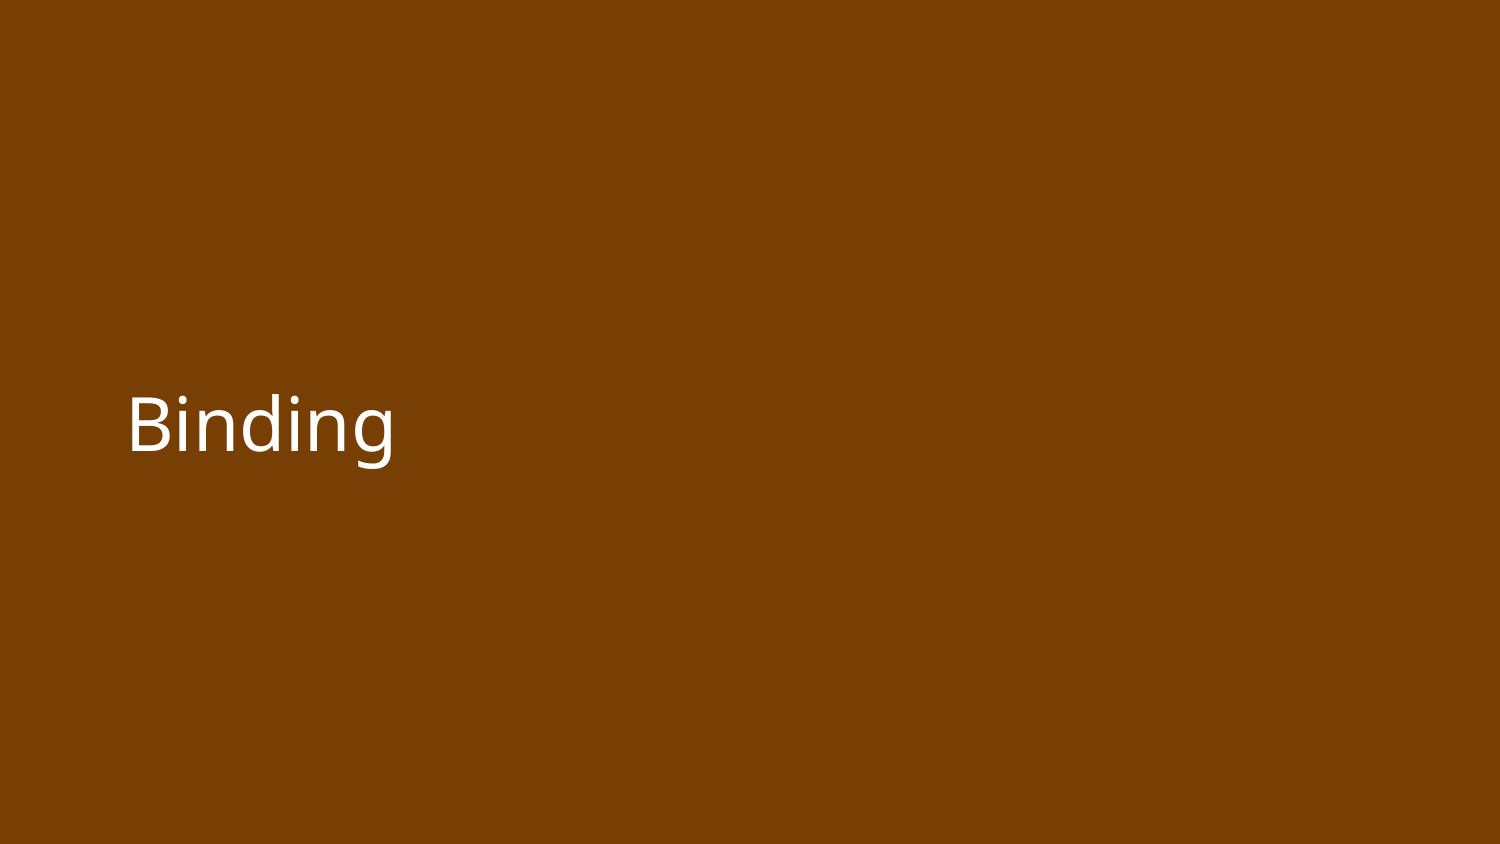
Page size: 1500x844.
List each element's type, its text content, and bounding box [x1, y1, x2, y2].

title Binding [110, 351, 1399, 493]
